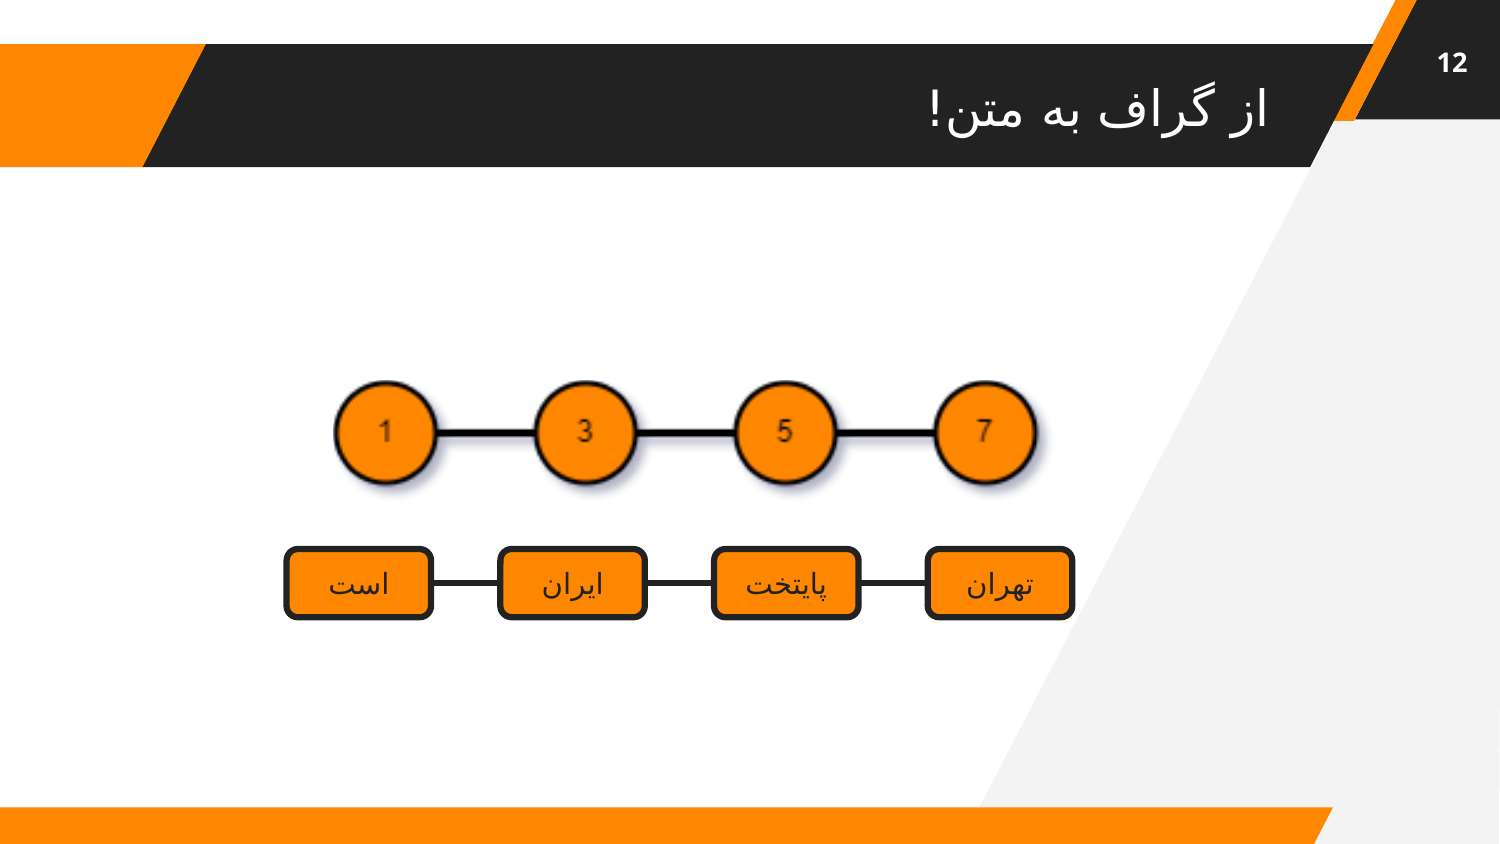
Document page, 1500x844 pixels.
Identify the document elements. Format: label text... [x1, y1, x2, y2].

picture [332, 380, 1065, 526]
text_box ایران [498, 546, 647, 620]
text_box تهران [925, 546, 1075, 620]
text_box پایتخت [711, 546, 861, 620]
slide_number 12 [1403, 4, 1500, 125]
title از گراف به متن! [181, 45, 1285, 169]
text_box است [284, 546, 434, 620]
